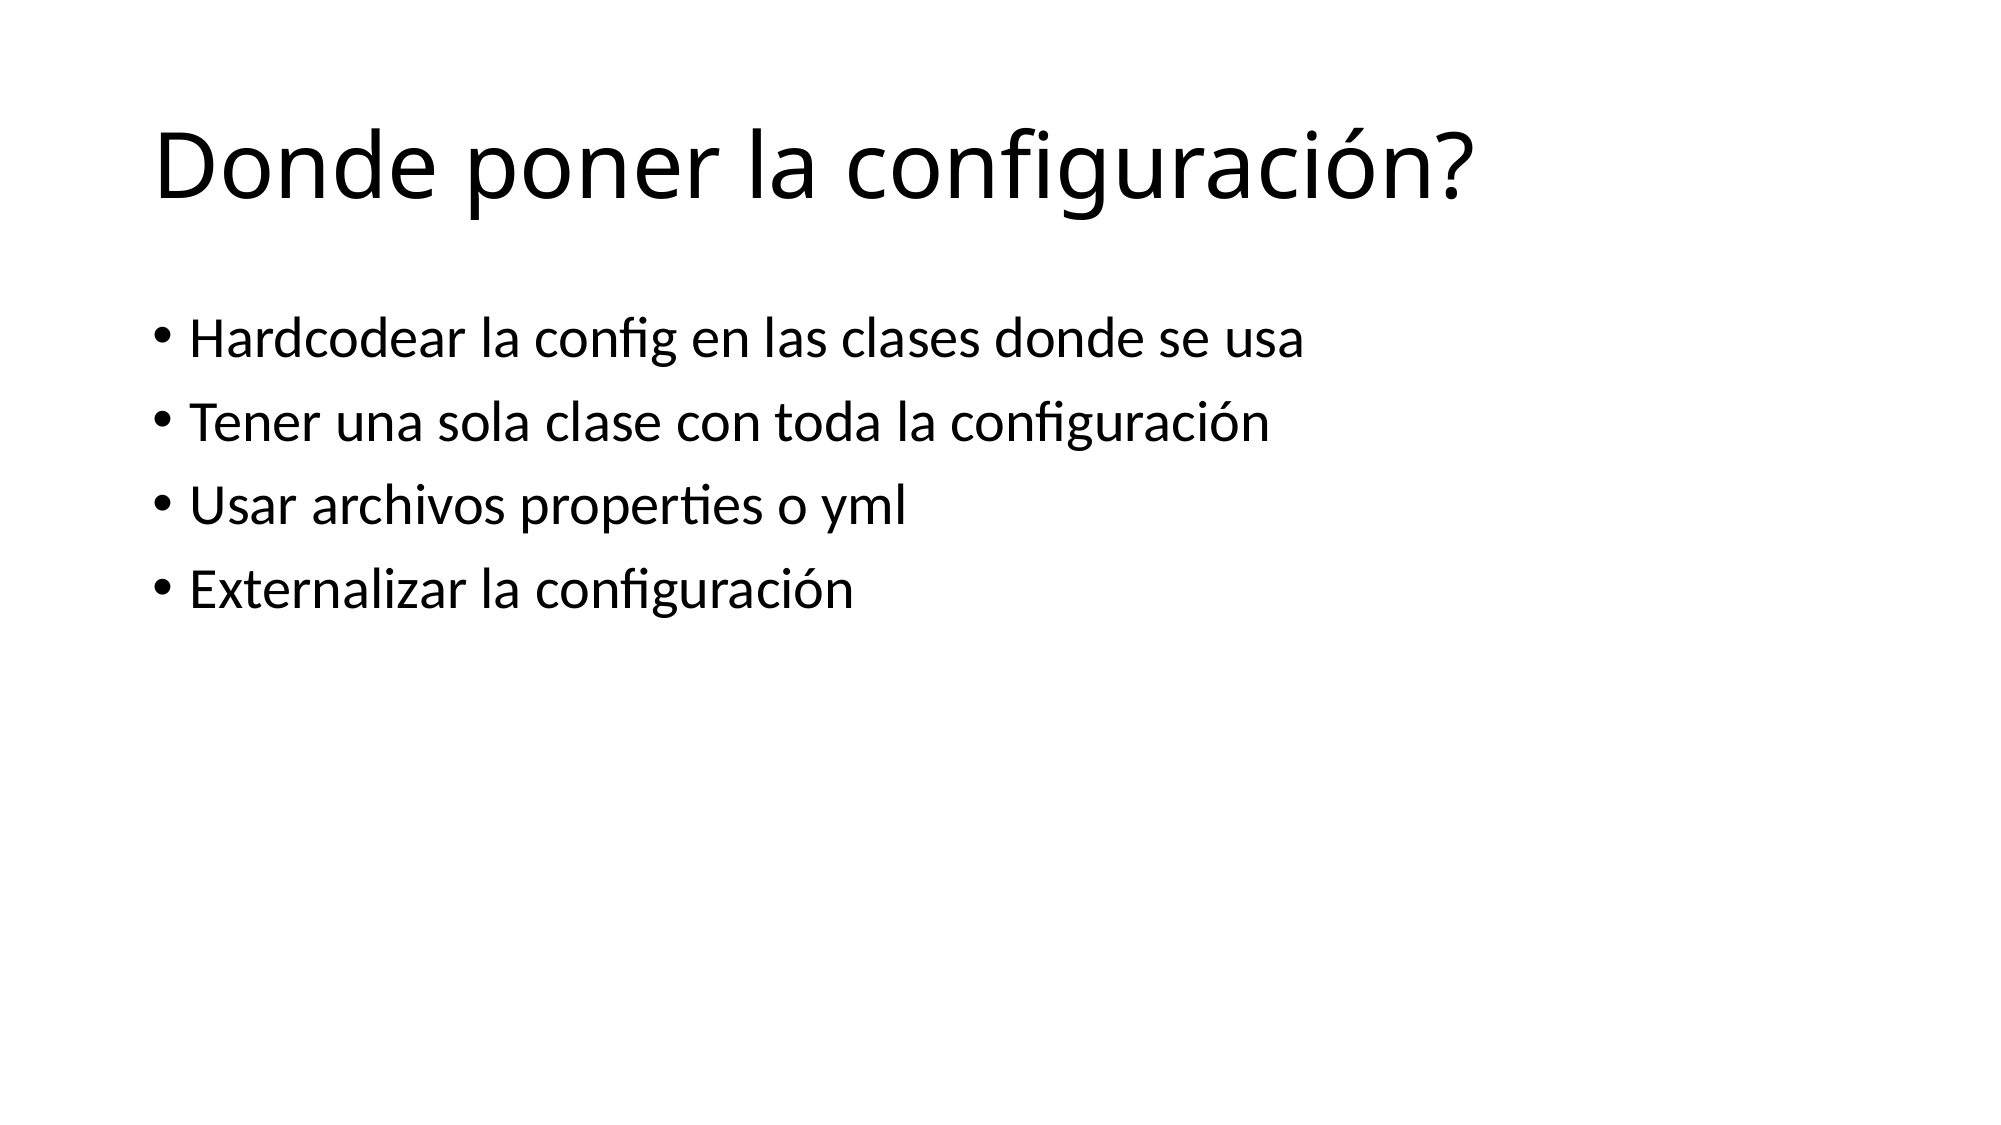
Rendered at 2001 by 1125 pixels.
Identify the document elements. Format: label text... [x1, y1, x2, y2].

title Donde poner la configuración? [137, 59, 1863, 278]
list Hardcodear la config en las clases donde se usa Tener una sola clase con toda la configuración Usar archivos properties o yml Externalizar la configuración [137, 299, 1863, 1014]
